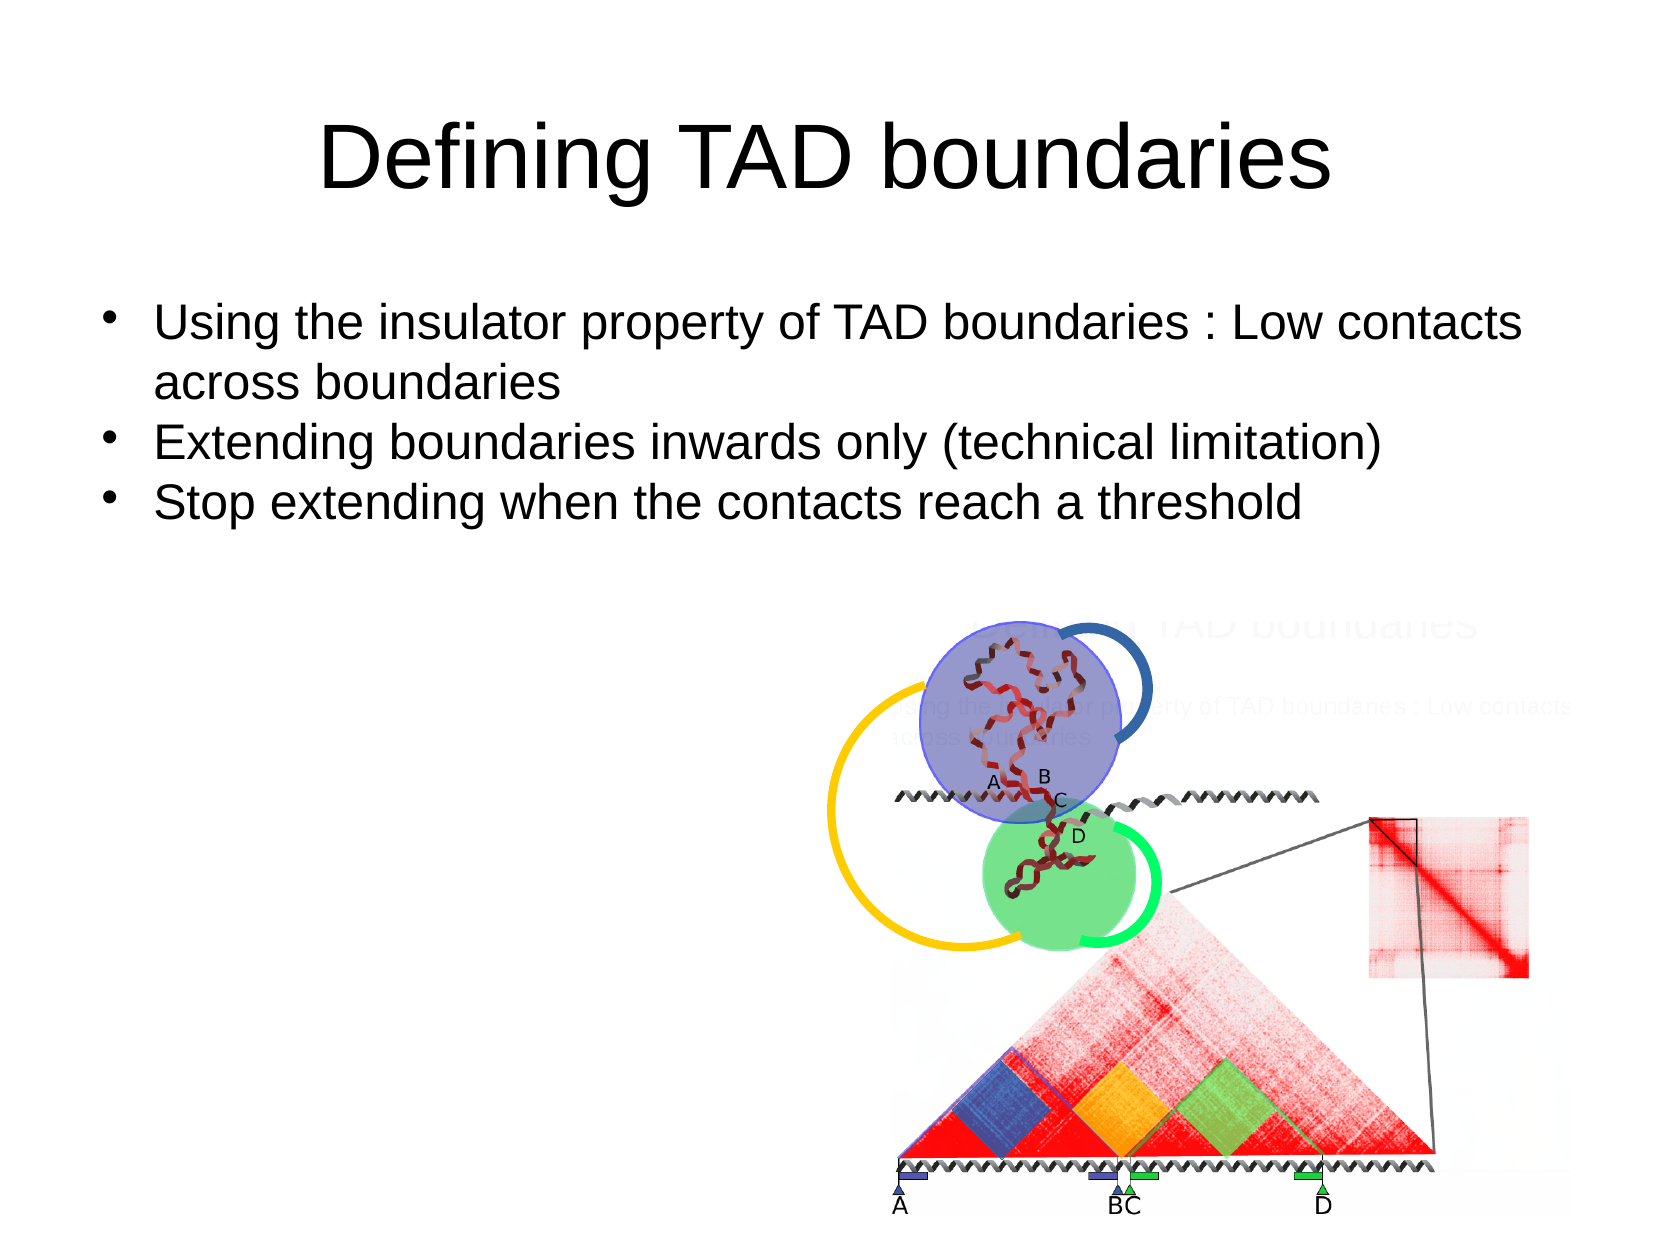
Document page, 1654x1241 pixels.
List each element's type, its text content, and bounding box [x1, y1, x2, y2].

text_box Using the insulator property of TAD boundaries : Low contacts across boundaries Extending boundaries inwards only (technical limitation) Stop extending when the contacts reach a threshold [82, 290, 1570, 1009]
text_box Defining TAD boundaries [82, 49, 1570, 256]
picture [892, 621, 1571, 1215]
text_box [827, 698, 887, 928]
